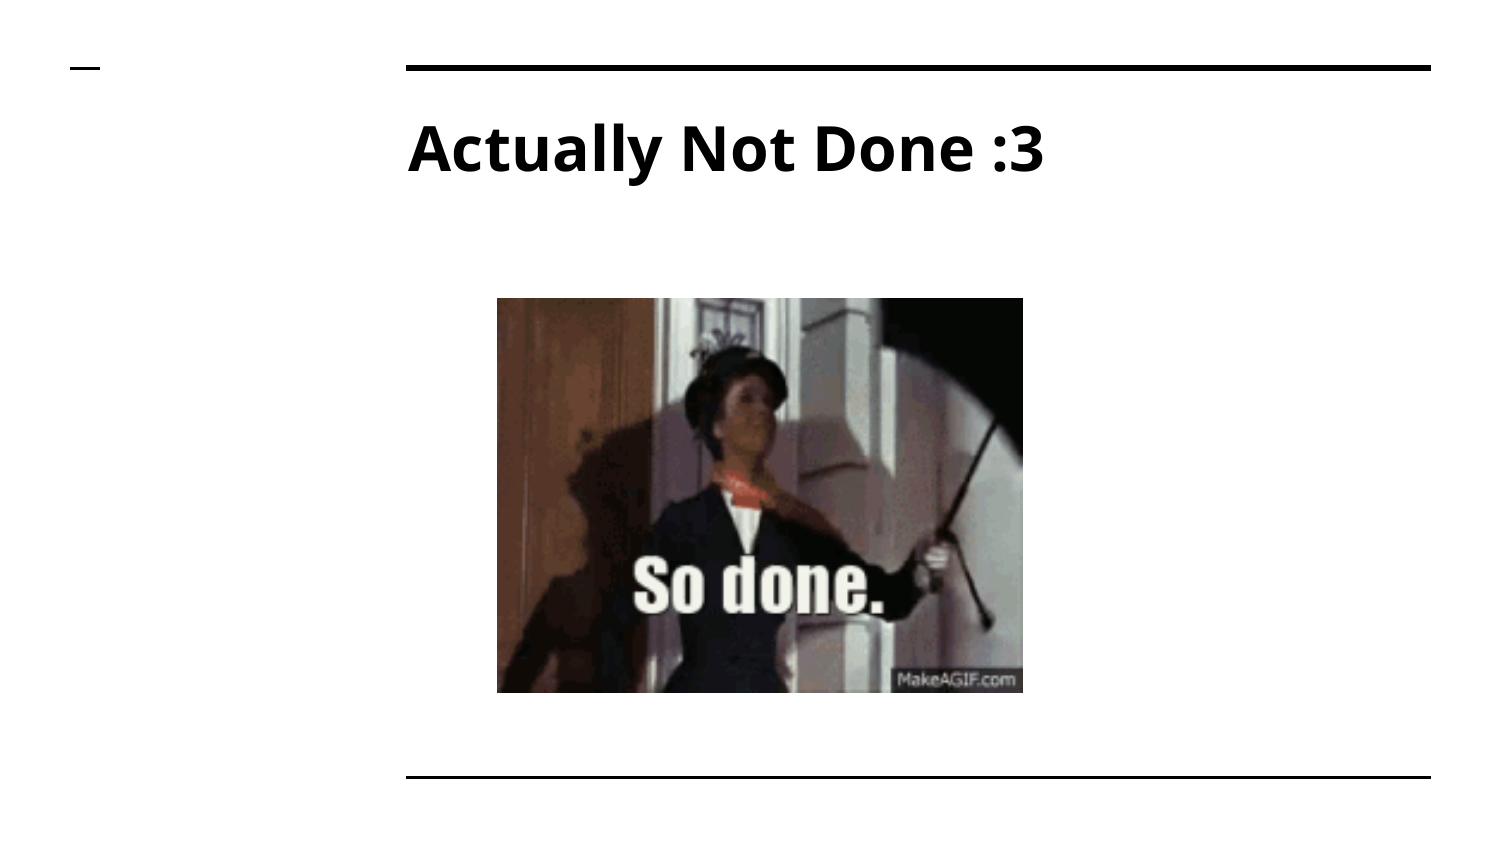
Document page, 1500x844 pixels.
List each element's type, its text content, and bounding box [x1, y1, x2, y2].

picture [496, 297, 1023, 693]
title Actually Not Done :3 [393, 94, 1431, 199]
